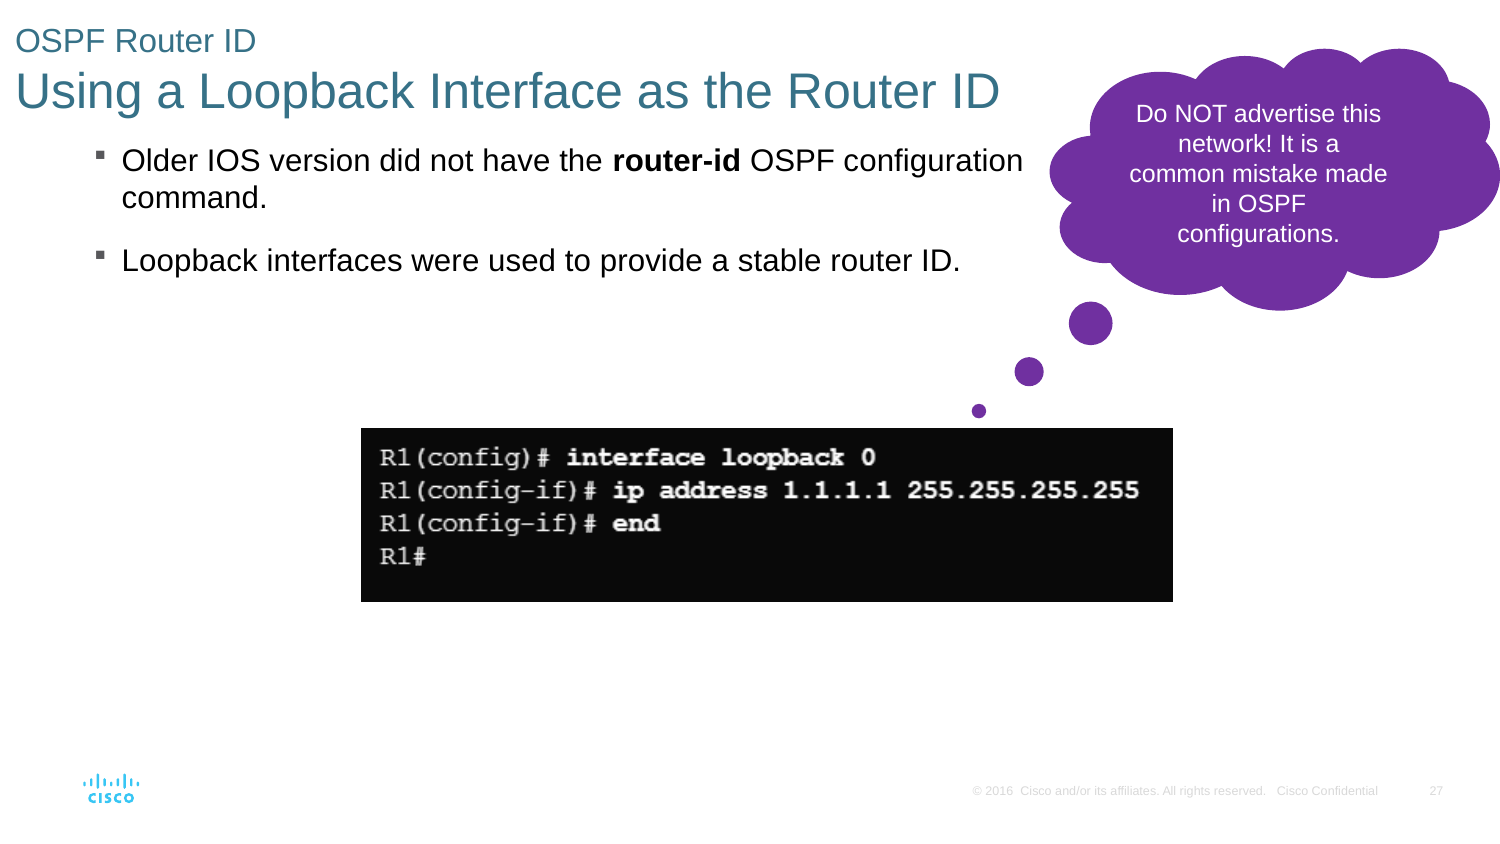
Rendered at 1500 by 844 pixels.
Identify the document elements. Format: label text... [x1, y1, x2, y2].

text_box Do NOT advertise this network! It is a common mistake made in OSPF configurations. [1066, 299, 1115, 348]
title OSPF Router ID Using a Loopback Interface as the Router ID [0, 6, 1500, 131]
picture [361, 427, 1173, 602]
text_box Do NOT advertise this network! It is a common mistake made in OSPF configurations. [1047, 46, 1500, 313]
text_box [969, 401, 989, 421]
list Older IOS version did not have the router-id OSPF configuration command. Loopback interfaces were used to provide a stable router ID. [78, 132, 1056, 819]
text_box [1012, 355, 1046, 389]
